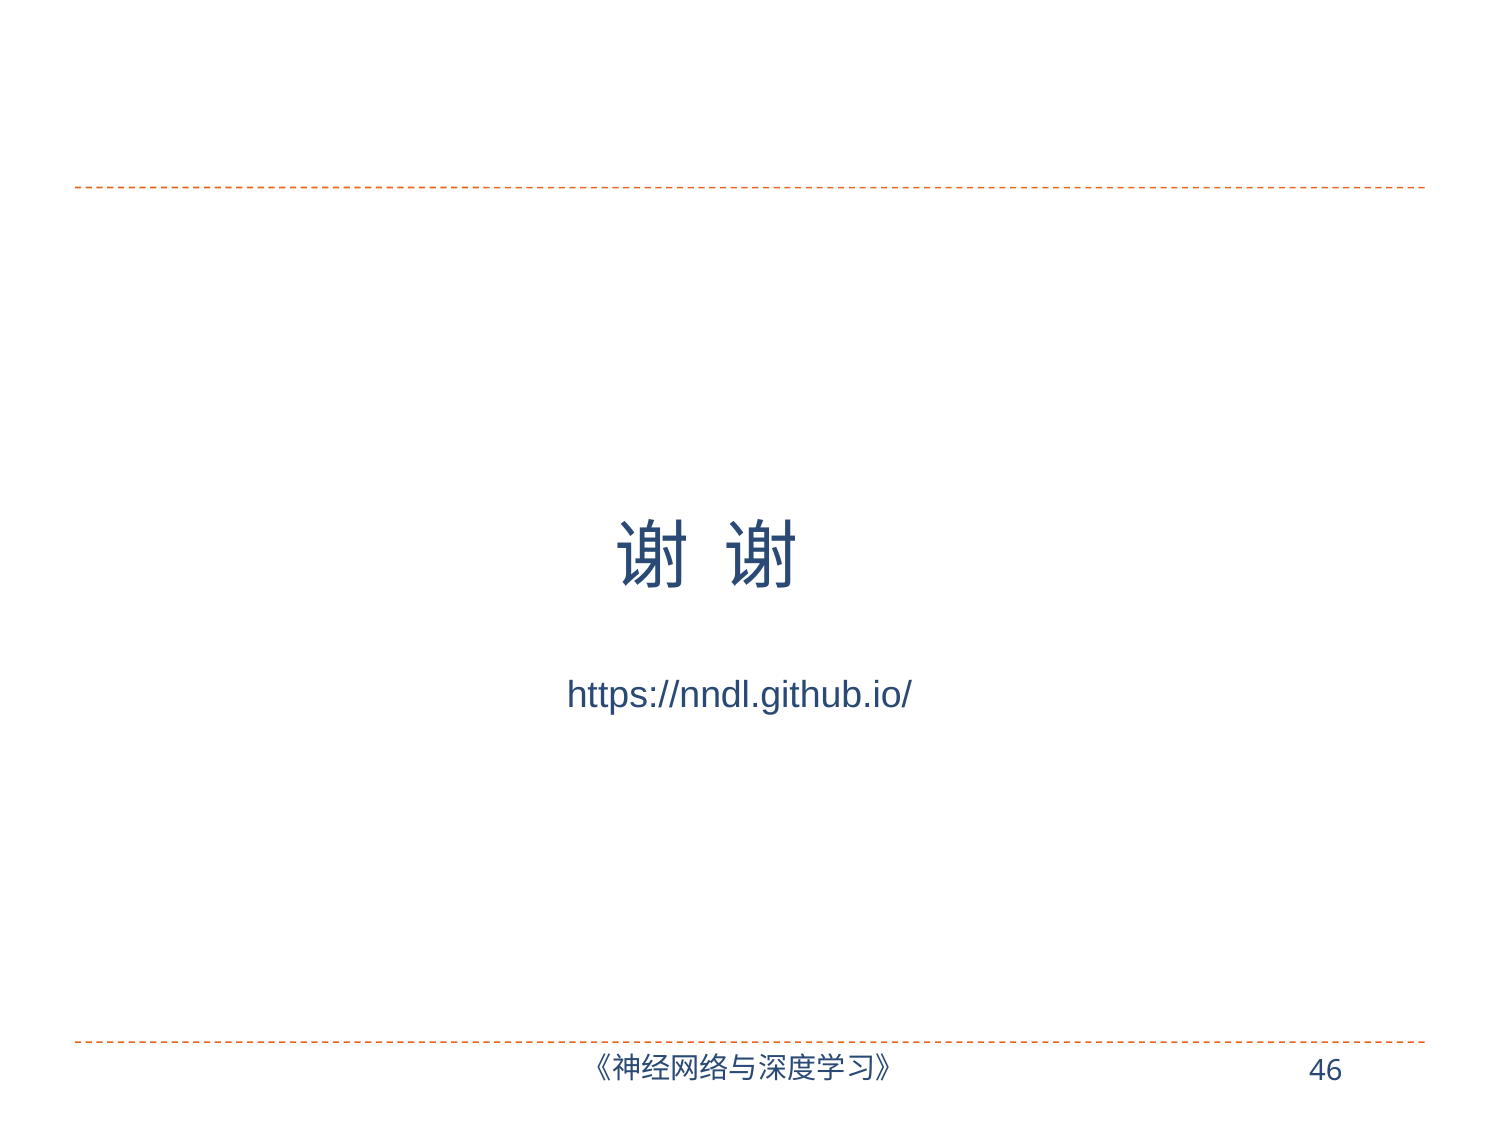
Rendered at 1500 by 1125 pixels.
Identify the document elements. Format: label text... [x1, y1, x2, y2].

text_box https://nndl.github.io/ [552, 662, 928, 723]
